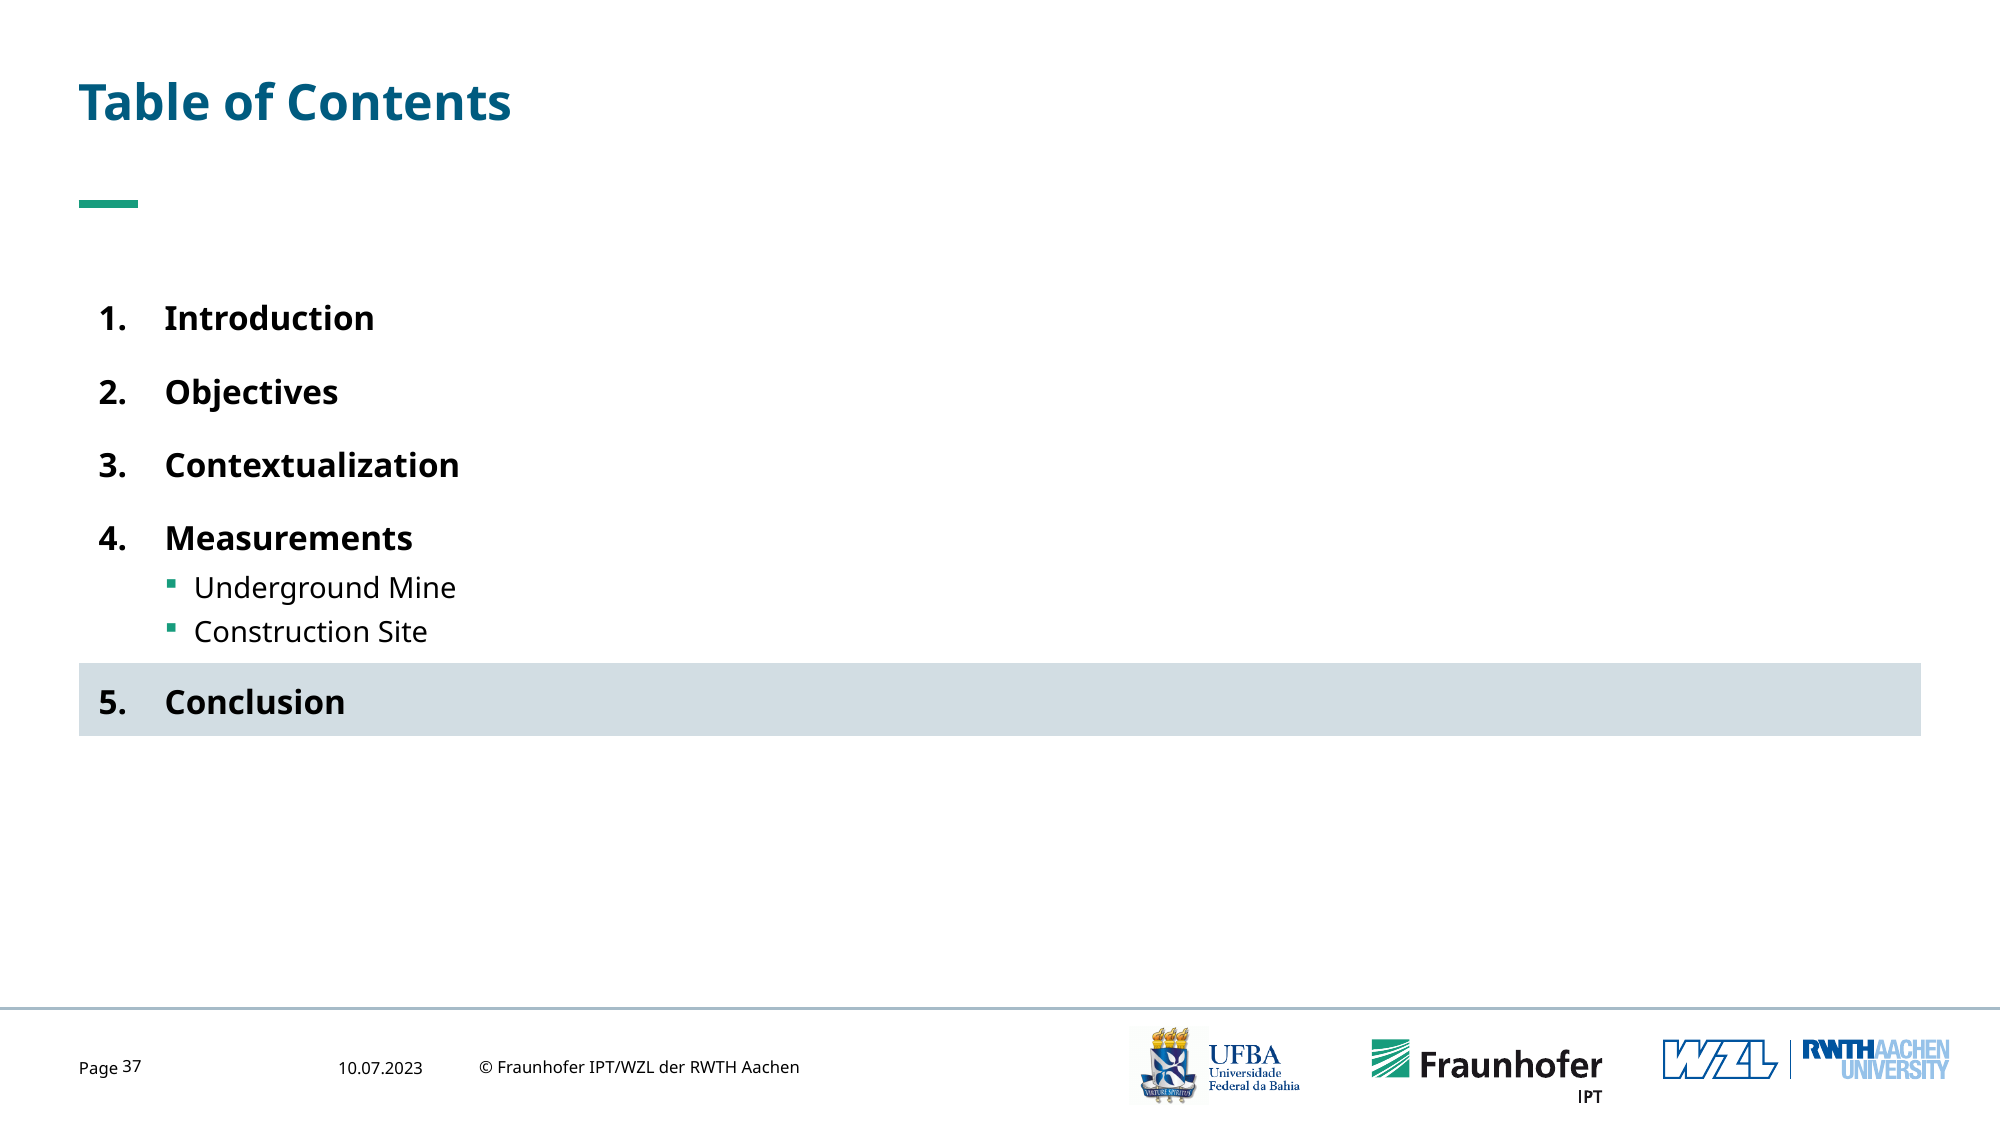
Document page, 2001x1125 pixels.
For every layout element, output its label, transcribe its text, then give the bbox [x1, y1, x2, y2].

text_box 10.07.2023 [323, 1009, 476, 1125]
table_header Introduction [147, 279, 1921, 352]
title Table of Contents [78, 64, 1922, 128]
table_cell Measurements Underground Mine Construction Site [147, 499, 1921, 663]
table_cell 3. [79, 426, 147, 499]
table_cell Conclusion [147, 663, 1921, 736]
slide_number 37 [107, 1057, 175, 1078]
table_cell 2. [79, 352, 147, 426]
table_cell 4. [79, 499, 147, 663]
table_header 1. [79, 279, 147, 352]
table_cell Objectives [147, 352, 1921, 426]
text_box © Fraunhofer IPT/WZL der RWTH Aachen [479, 1057, 964, 1078]
table_cell Contextualization [147, 426, 1921, 499]
picture [1129, 1026, 1311, 1106]
table_cell 5. [79, 663, 147, 736]
